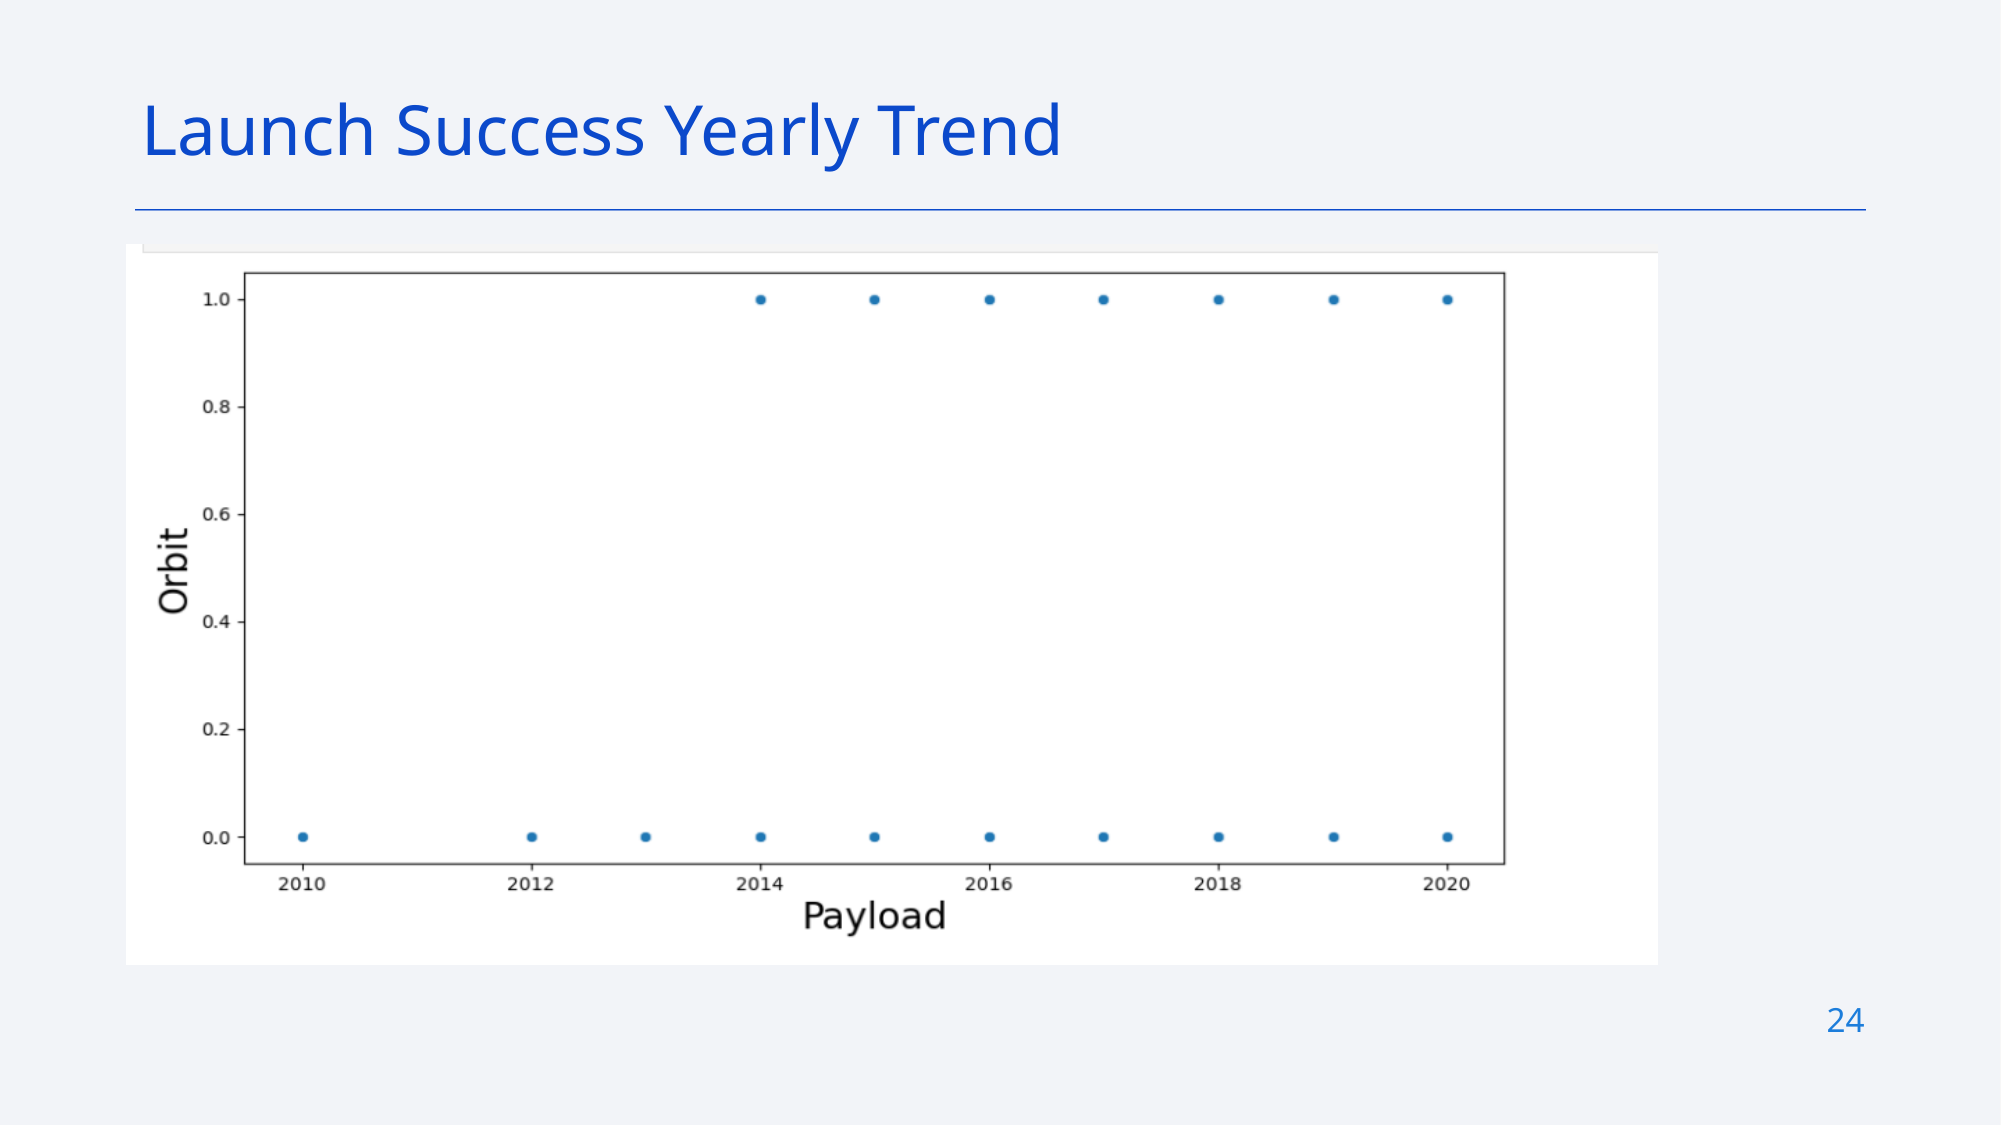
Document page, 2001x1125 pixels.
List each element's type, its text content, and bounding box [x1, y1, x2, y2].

picture [0, 0, 2001, 1125]
text_box Launch Success Yearly Trend [126, 88, 1852, 179]
slide_number 24 [1429, 988, 1880, 1055]
